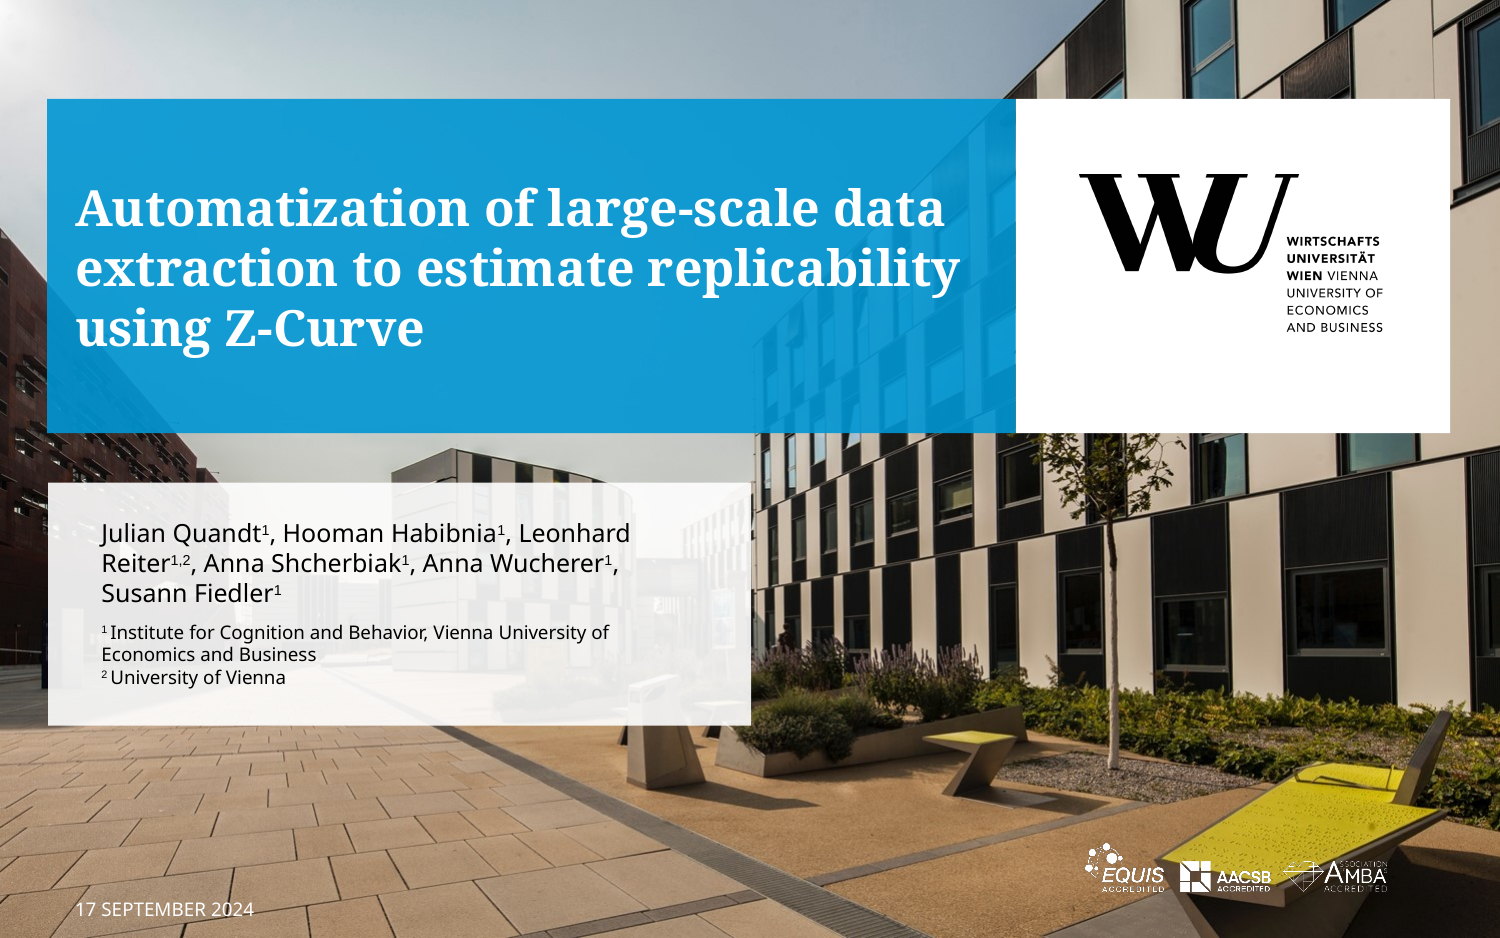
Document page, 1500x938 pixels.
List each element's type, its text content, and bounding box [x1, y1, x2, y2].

list 17 September 2024 [75, 890, 344, 931]
title Automatization of large-scale data extraction to estimate replicability using Z-Curve [75, 135, 992, 399]
picture [0, 0, 1500, 938]
list Julian Quandt1, Hooman Habibnia1, Leonhard Reiter1,2, Anna Shcherbiak1, Anna Wucherer1, Susann Fiedler1 1 Institute for Cognition and Behavior, Vienna University of Economics and Business 2 University of Vienna [48, 482, 752, 726]
